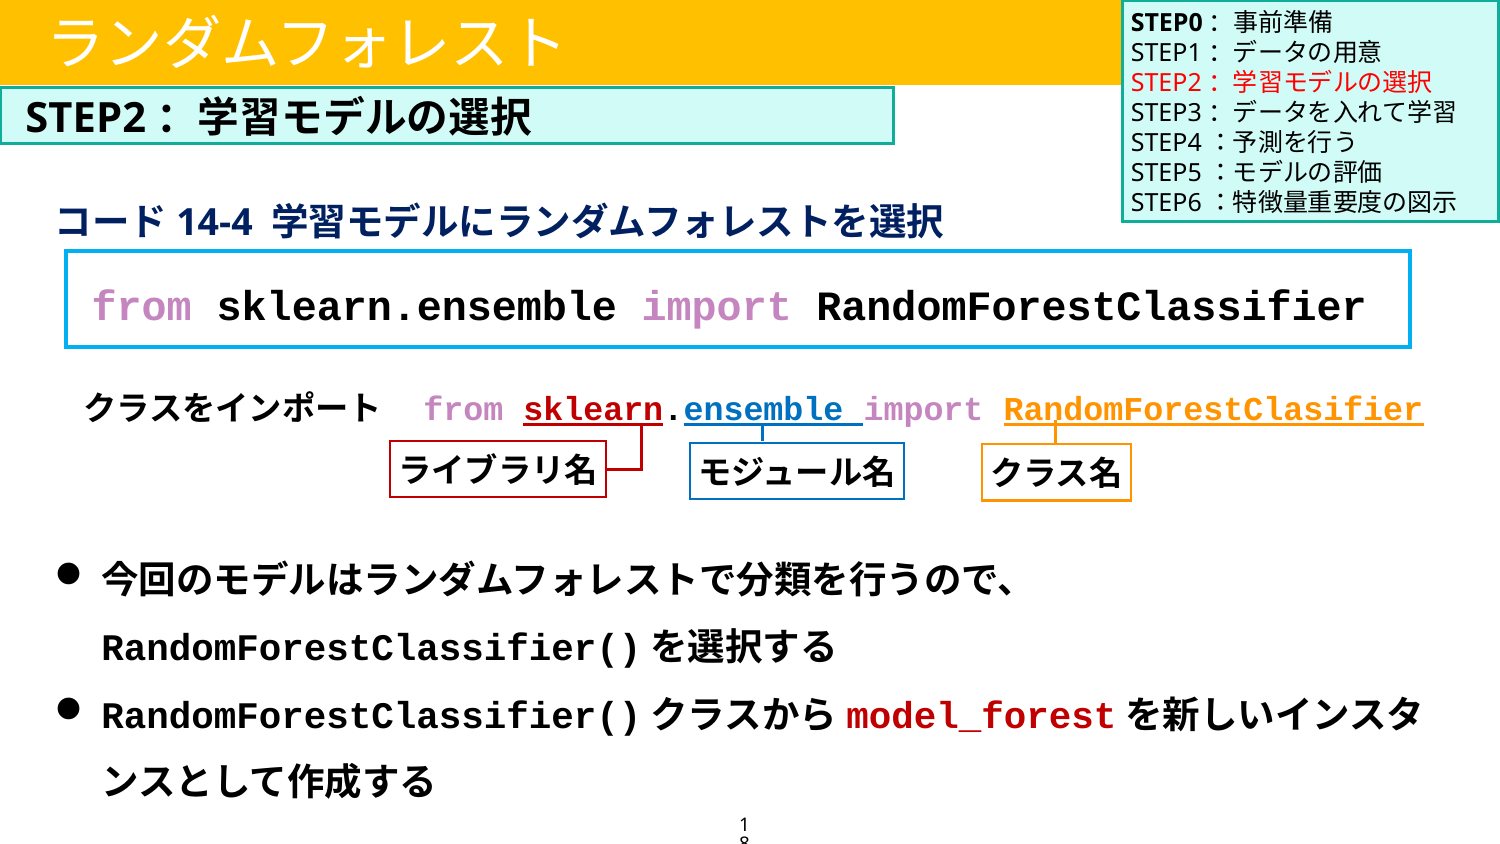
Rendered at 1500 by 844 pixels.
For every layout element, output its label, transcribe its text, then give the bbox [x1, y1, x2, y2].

text_box ランダムフォレスト [43, 3, 683, 80]
text_box 今回のモデルはランダムフォレストで分類を行うので、 RandomForestClassifier()を選択する RandomForestClassifier()クラスからmodel_forestを新しいインスタンスとして作成する [17, 525, 1452, 811]
text_box モジュール名 [690, 442, 905, 500]
text_box クラス名 [982, 444, 1132, 501]
text_box from sklearn.ensemble import RandomForestClassifier [66, 251, 1410, 347]
text_box クラスをインポート from sklearn.ensemble import RandomForestClasifier [66, 367, 1500, 499]
text_box [0, 0, 1122, 85]
text_box ライブラリ名 [390, 440, 607, 498]
slide_number 18 [730, 804, 769, 844]
text_box STEP0：事前準備 STEP1：データの用意 STEP2：学習モデルの選択 STEP3：データを入れて学習 STEP4：予測を行う STEP5：モデルの評価 STEP6：特徴量重要度の図示 [1122, 0, 1499, 222]
text_box コード14-4 学習モデルにランダムフォレストを選択 [17, 168, 1007, 251]
text_box STEP2：学習モデルの選択 [0, 87, 894, 144]
